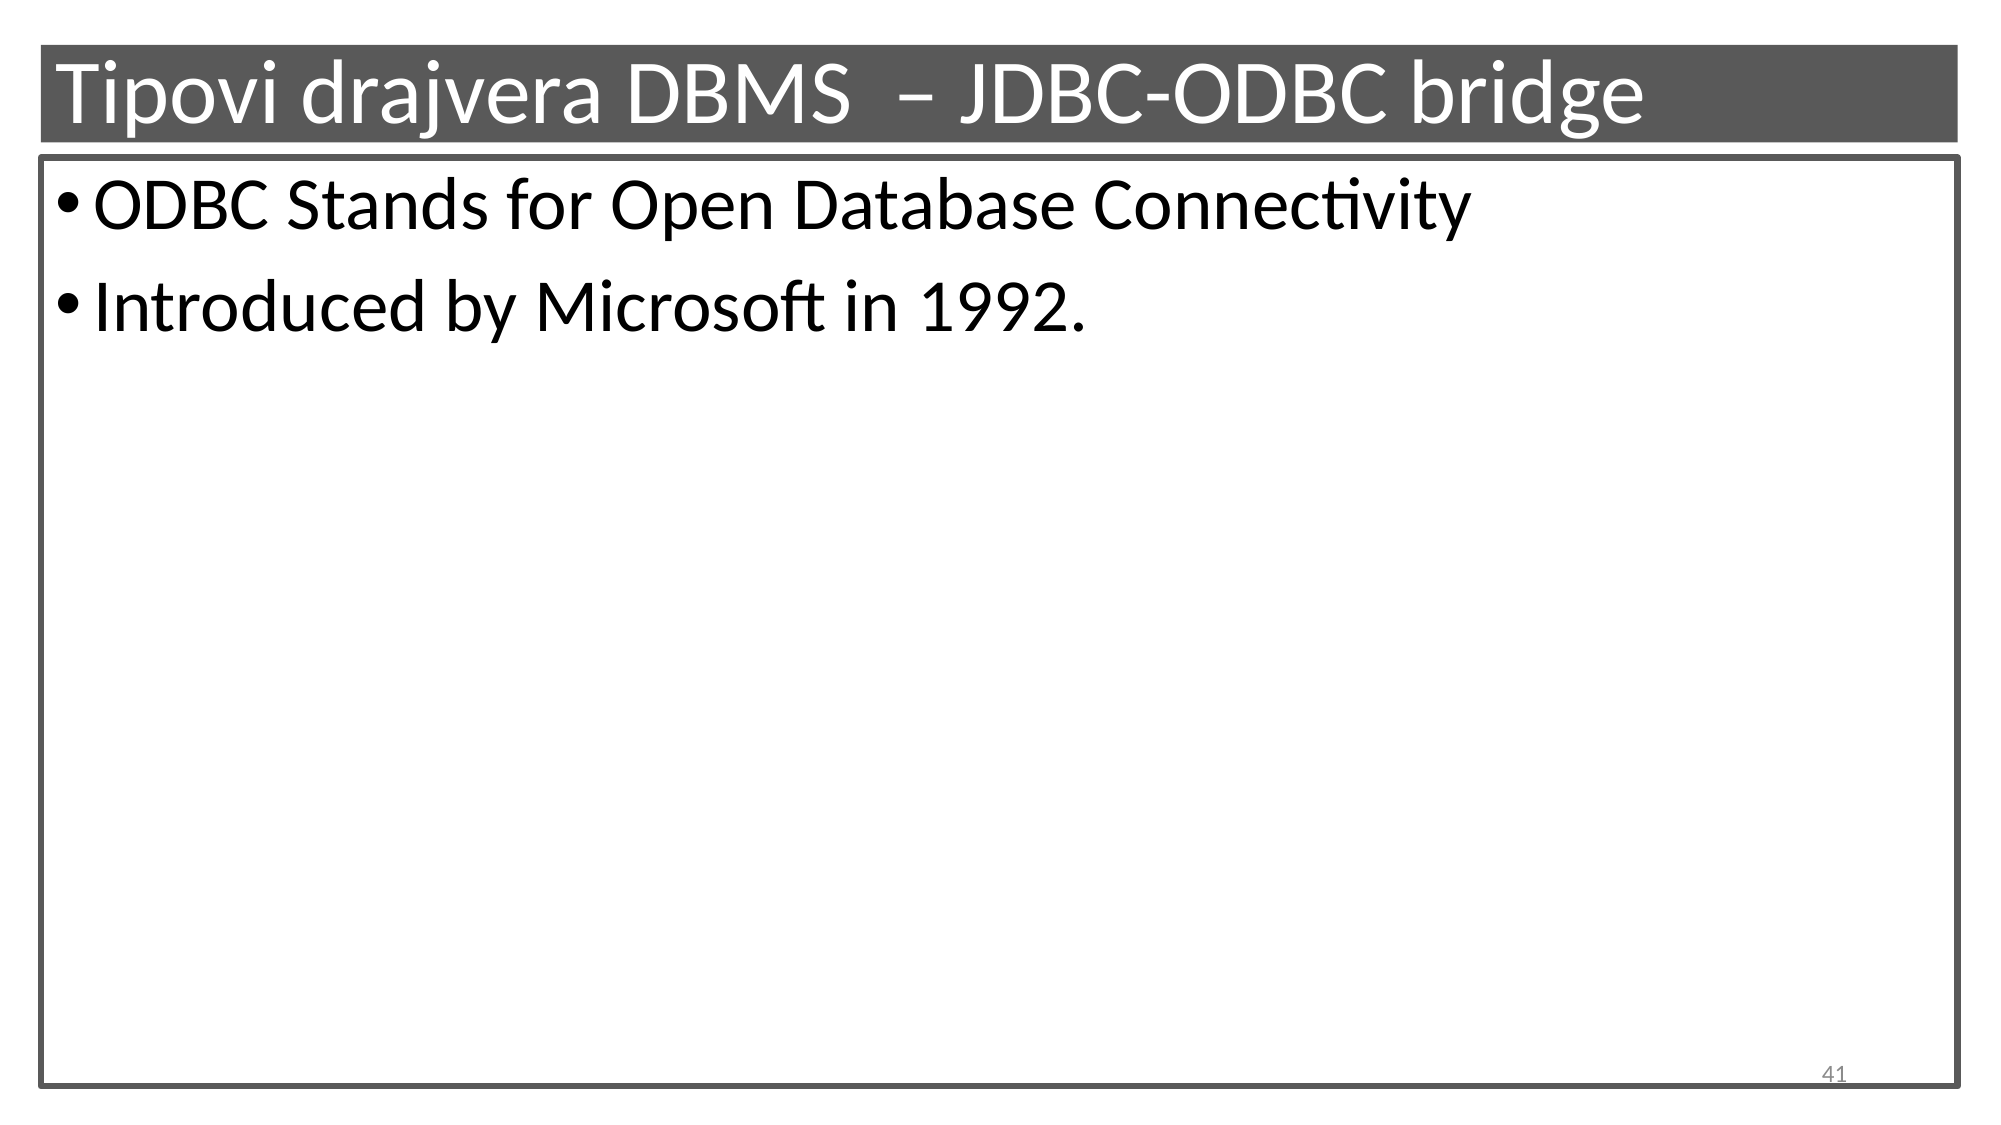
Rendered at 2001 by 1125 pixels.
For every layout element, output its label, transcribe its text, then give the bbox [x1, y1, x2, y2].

title Tipovi drajvera DBMS – JDBC-ODBC bridge [40, 44, 1958, 143]
list ODBC Stands for Open Database Connectivity Introduced by Microsoft in 1992. [40, 157, 1958, 1087]
slide_number 41 [1412, 1042, 1863, 1103]
